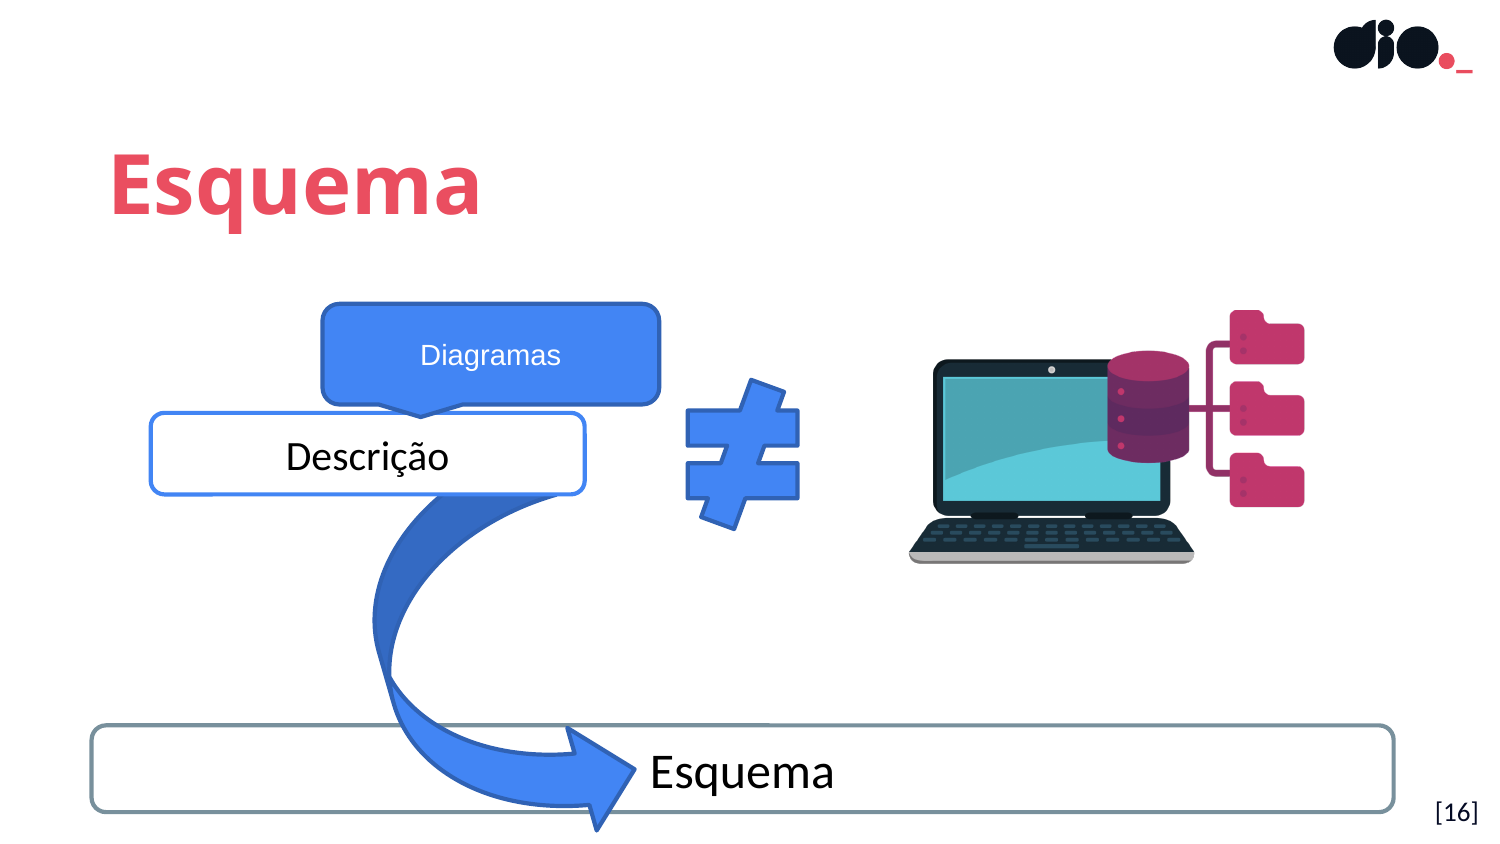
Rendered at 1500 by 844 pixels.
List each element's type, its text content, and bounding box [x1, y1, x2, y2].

text_box [372, 497, 637, 833]
slide_number [<número>] [1403, 779, 1494, 844]
text_box Diagramas [320, 301, 662, 420]
picture [878, 310, 1330, 565]
picture [1333, 19, 1473, 74]
text_box Esquema [439, 723, 1396, 815]
text_box Esquema [92, 104, 1408, 243]
text_box Descrição [148, 410, 587, 497]
text_box [685, 377, 800, 532]
text_box Esquema [89, 723, 589, 815]
